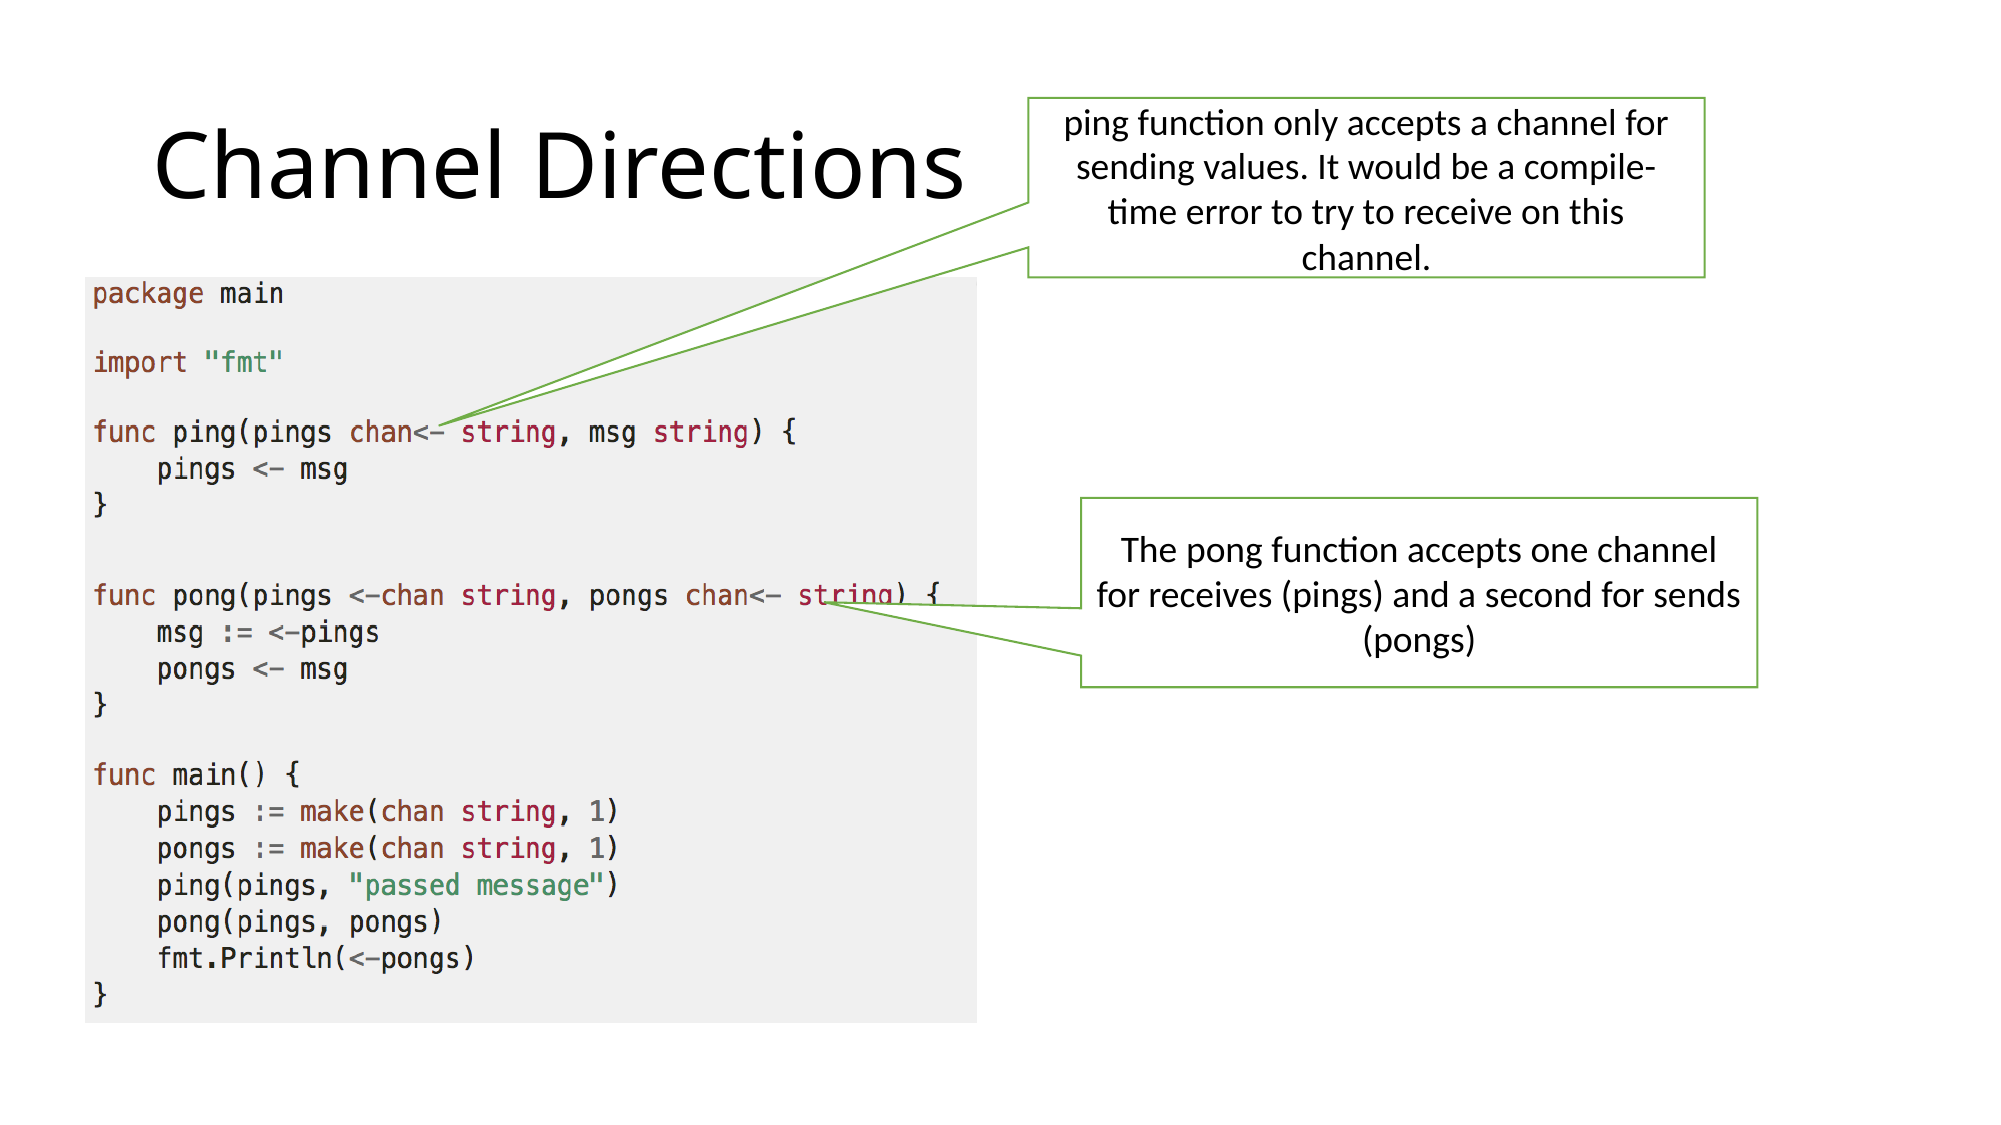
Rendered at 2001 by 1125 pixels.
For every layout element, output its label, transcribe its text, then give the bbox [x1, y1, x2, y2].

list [85, 277, 977, 1027]
text_box The pong function accepts one channel for receives (pings) and a second for sends (pongs) [977, 496, 1759, 689]
text_box ping function only accepts a channel for sending values. It would be a compile-time error to try to receive on this channel. [828, 96, 1706, 279]
title Channel Directions [137, 59, 1863, 278]
